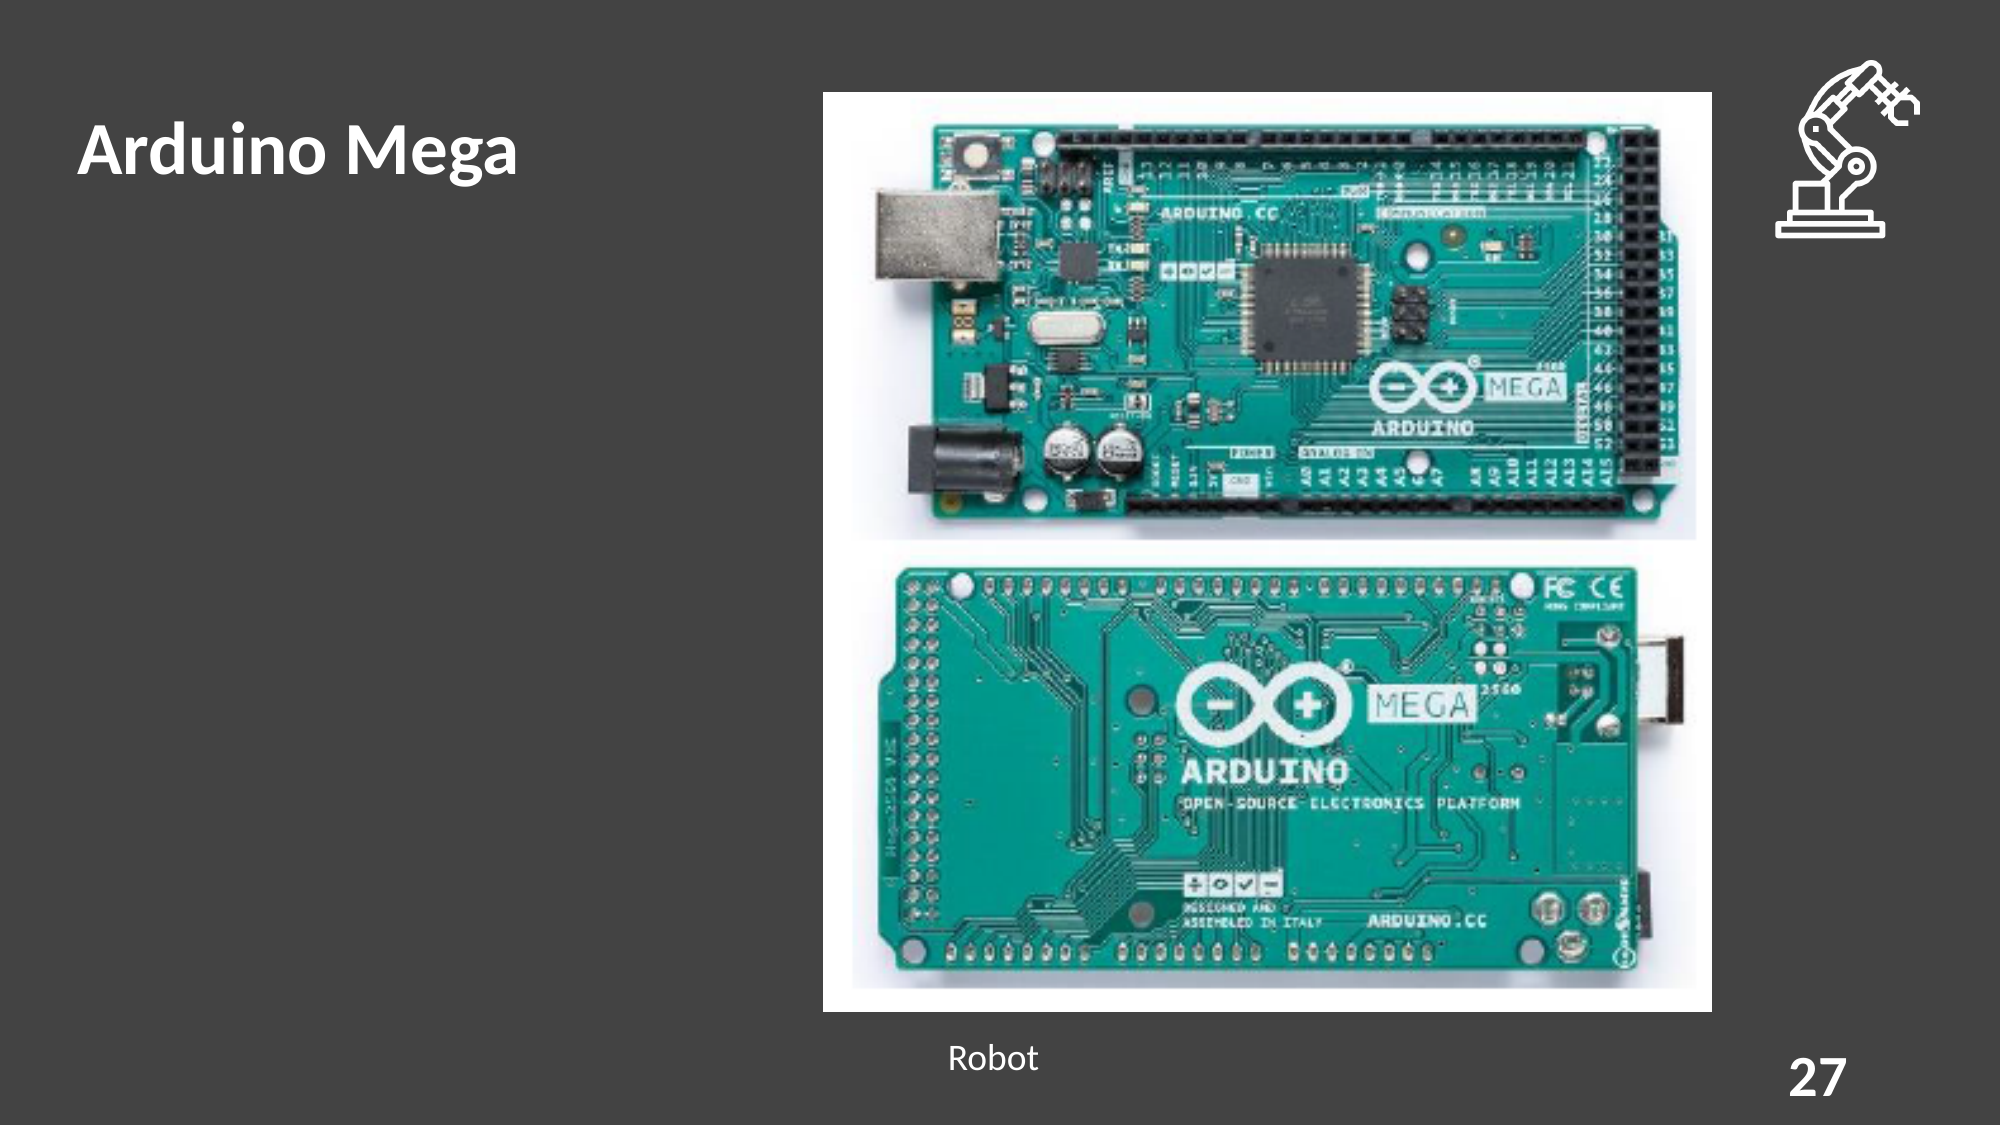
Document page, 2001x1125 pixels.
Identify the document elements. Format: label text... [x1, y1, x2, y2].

slide_number 27 [1412, 1042, 1863, 1103]
text_box Arduino Mega [62, 92, 632, 922]
picture [823, 92, 1713, 1012]
text_box Robot [912, 1023, 1075, 1102]
picture [1755, 57, 1940, 242]
